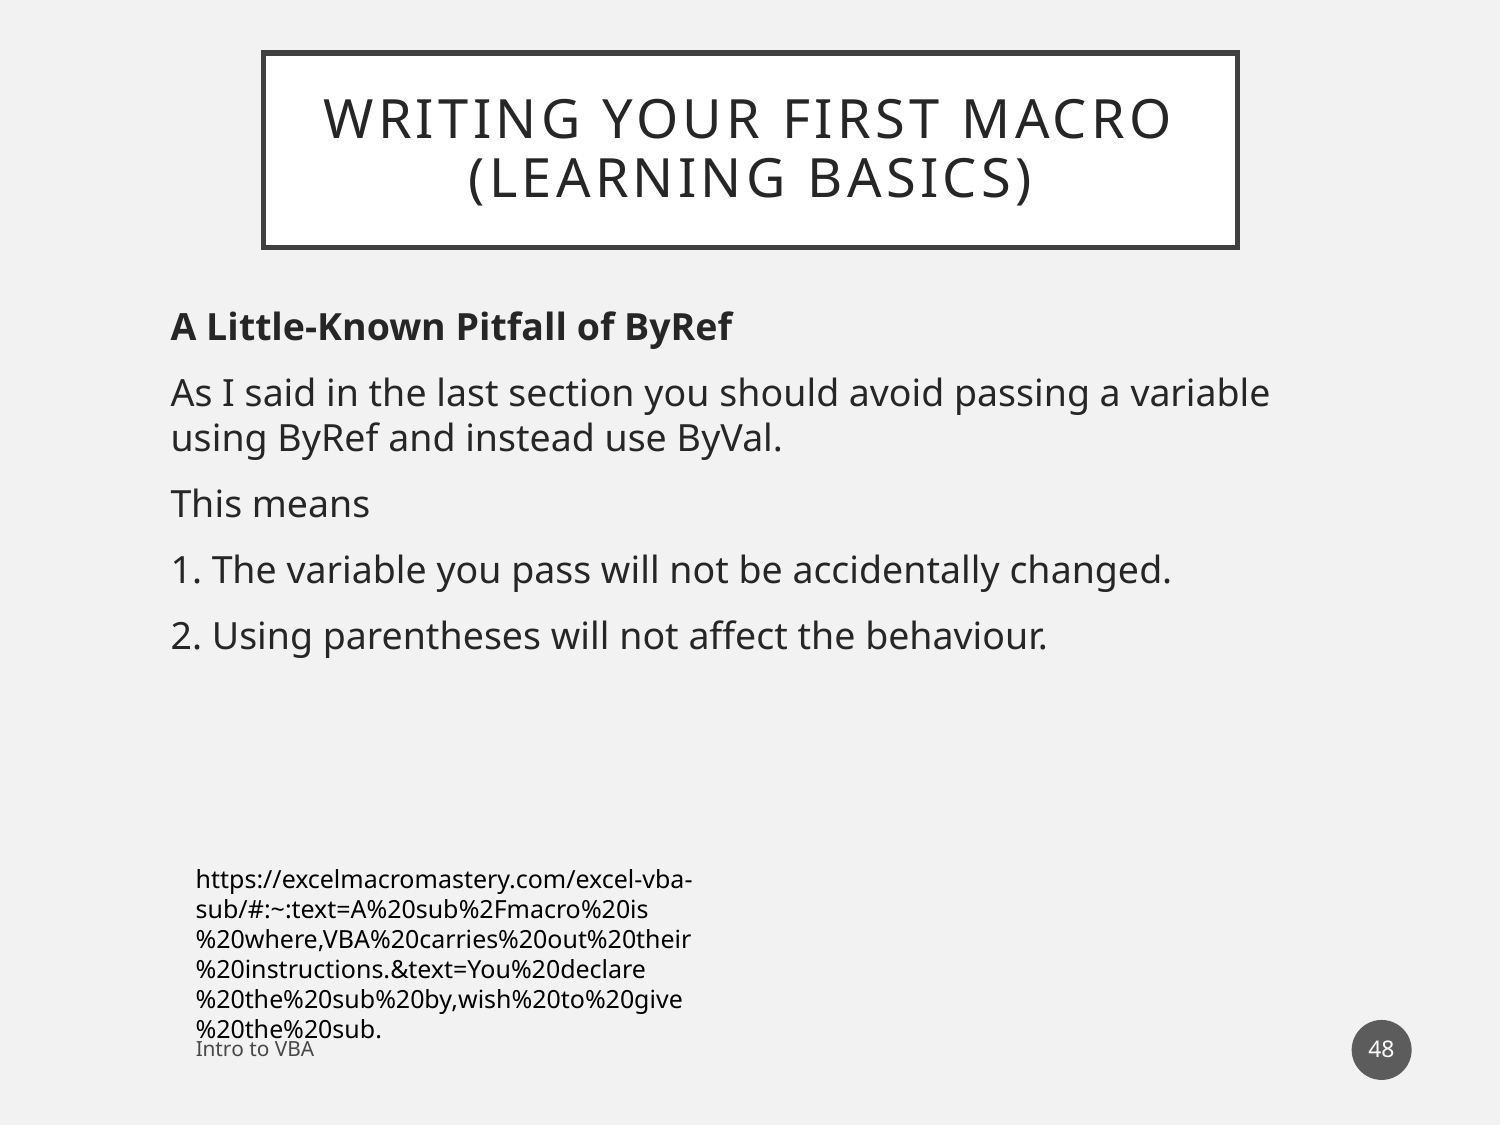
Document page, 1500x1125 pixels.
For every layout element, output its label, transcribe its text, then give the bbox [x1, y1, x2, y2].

list A Little-Known Pitfall of ByRef As I said in the last section you should avoid passing a variable using ByRef and instead use ByVal. This means 1. The variable you pass will not be accidentally changed. 2. Using parentheses will not affect the behaviour. [155, 295, 1329, 681]
slide_number 48 [1351, 1019, 1412, 1080]
footer Intro to VBA [180, 1023, 929, 1076]
title Writing Your First Macro (Learning Basics) [261, 50, 1240, 250]
text_box https://excelmacromastery.com/excel-vba-sub/#:~:text=A%20sub%2Fmacro%20is%20where,VBA%20carries%20out%20their%20instructions.&text=You%20declare%20the%20sub%20by,wish%20to%20give%20the%20sub. [180, 856, 733, 1051]
